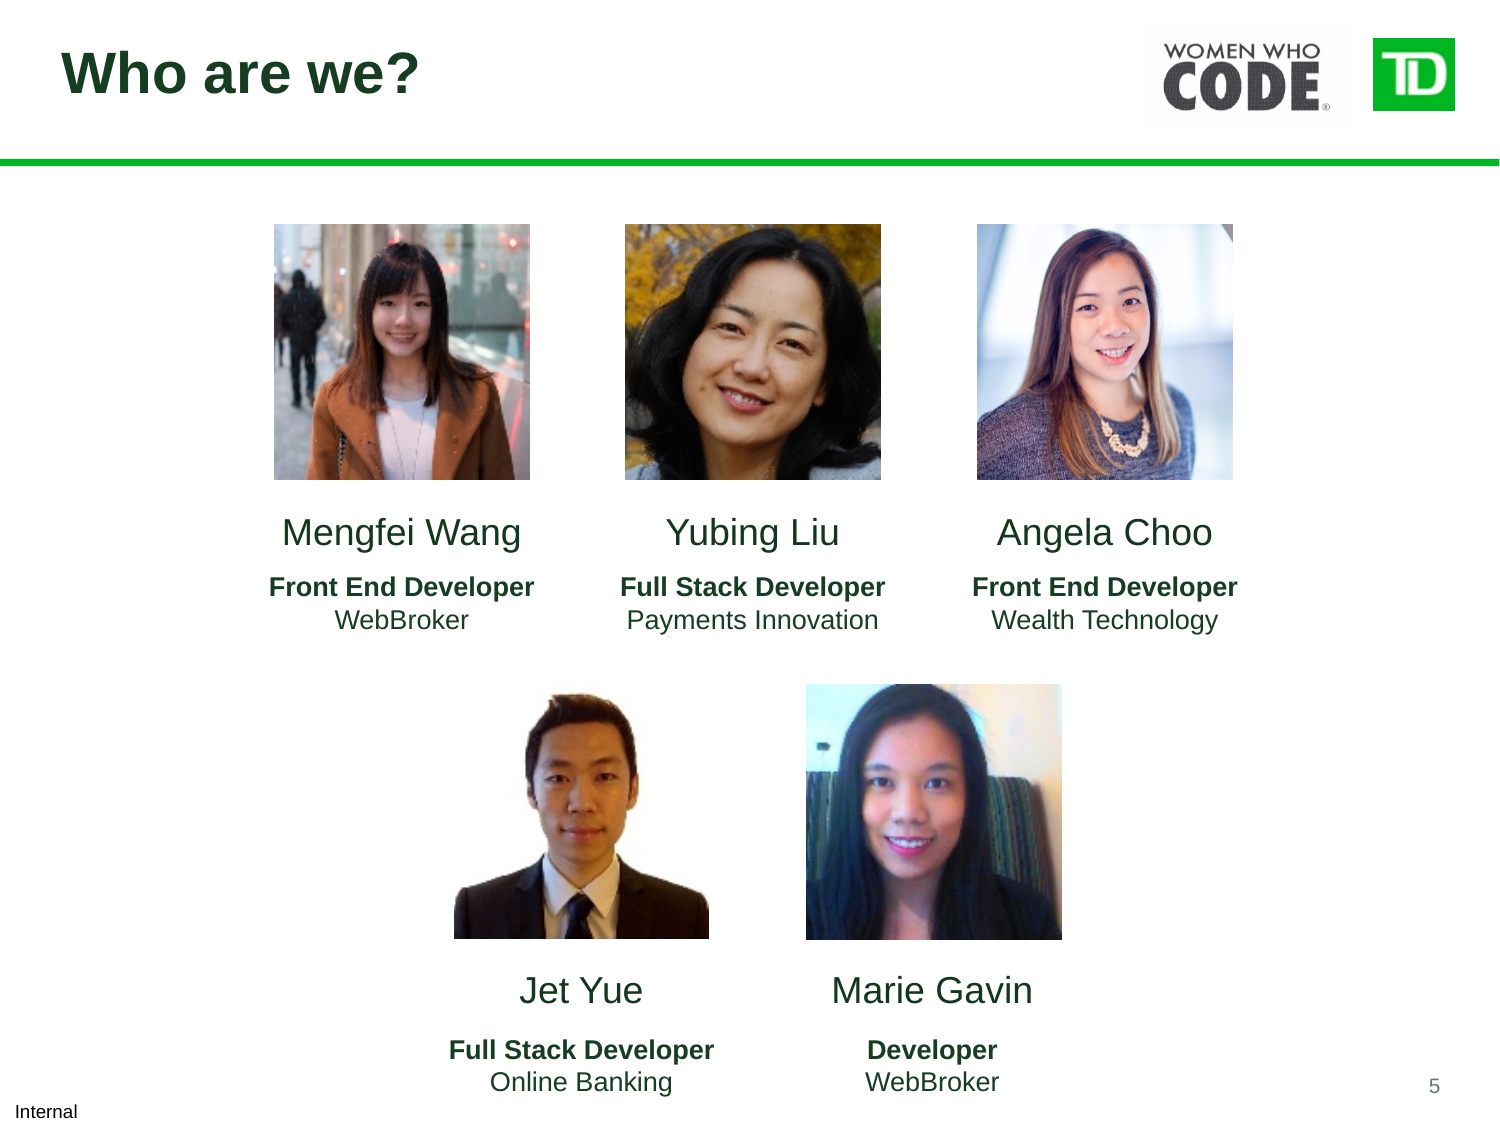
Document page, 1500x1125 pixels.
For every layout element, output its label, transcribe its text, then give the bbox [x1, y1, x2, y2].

slide_number 5 [1348, 1065, 1456, 1102]
text_box Marie Gavin [789, 958, 1075, 1019]
title Who are we? [46, 11, 1332, 140]
picture [806, 684, 1062, 940]
text_box Full Stack Developer Payments Innovation [595, 562, 911, 643]
picture [1373, 38, 1455, 111]
text_box Developer WebBroker [774, 1024, 1090, 1105]
picture [977, 224, 1233, 481]
text_box Front End Developer WebBroker [230, 562, 574, 643]
picture [624, 224, 881, 481]
text_box Full Stack Developer Online Banking [423, 1024, 739, 1105]
text_box Yubing Liu [610, 500, 896, 560]
picture [1139, 21, 1357, 128]
text_box Jet Yue [438, 958, 724, 1019]
text_box Mengfei Wang [259, 500, 545, 560]
text_box Front End Developer Wealth Technology [947, 562, 1263, 643]
list [37, 199, 1448, 1065]
picture [273, 224, 530, 481]
text_box Angela Choo [962, 500, 1248, 560]
picture [453, 683, 710, 939]
